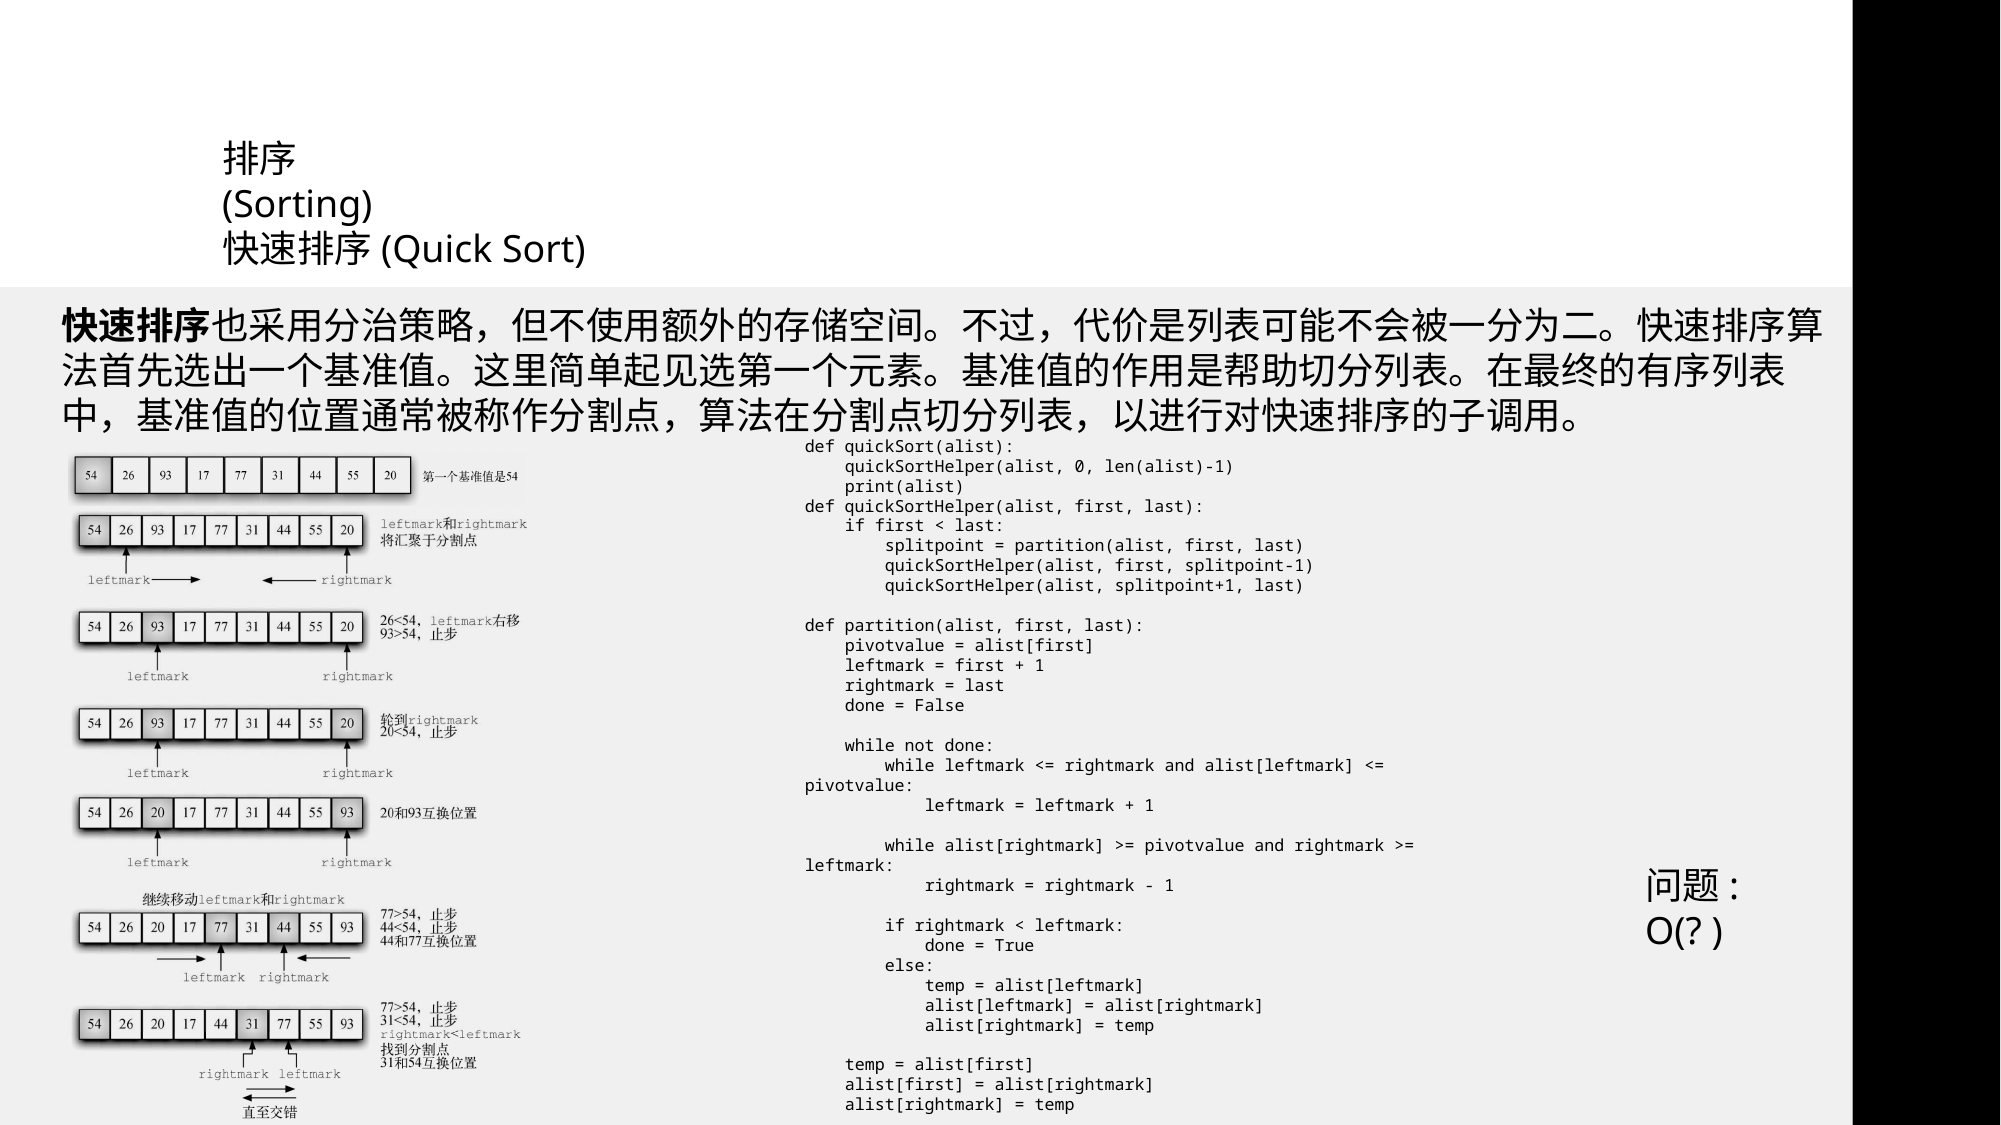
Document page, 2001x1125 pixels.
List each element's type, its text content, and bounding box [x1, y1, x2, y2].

text_box 快速排序也采用分治策略，但不使用额外的存储空间。不过，代价是列表可能不会被一分为二。快速排序算法首先选出一个基准值。这里简单起见选第一个元素。基准值的作用是帮助切分列表。在最终的有序列表中，基准值的位置通常被称作分割点，算法在分割点切分列表，以进行对快速排序的子调用。 [46, 294, 1839, 445]
text_box [0, 287, 1852, 1125]
text_box def quickSort(alist): quickSortHelper(alist, 0, len(alist)-1) print(alist) def quickSortHelper(alist, first, last): if first < last: splitpoint = partition(alist, first, last) quickSortHelper(alist, first, splitpoint-1) quickSortHelper(alist, splitpoint+1, last) def partition(alist, first, last): pivotvalue = alist[first] leftmark = first + 1 rightmark = last done = False while not done: while leftmark <= rightmark and alist[leftmark] <= pivotvalue: leftmark = leftmark + 1 while alist[rightmark] >= pivotvalue and rightmark >= leftmark: rightmark = rightmark - 1 if rightmark < leftmark: done = True else: temp = alist[leftmark] alist[leftmark] = alist[rightmark] alist[rightmark] = temp temp = alist[first] alist[first] = alist[rightmark] alist[rightmark] = temp return rightmark [790, 428, 1480, 1125]
title 排序 (Sorting) 快速排序(Quick Sort) [206, 60, 1797, 278]
text_box 问题: O(? ) [1630, 854, 1797, 960]
picture [62, 452, 534, 1125]
